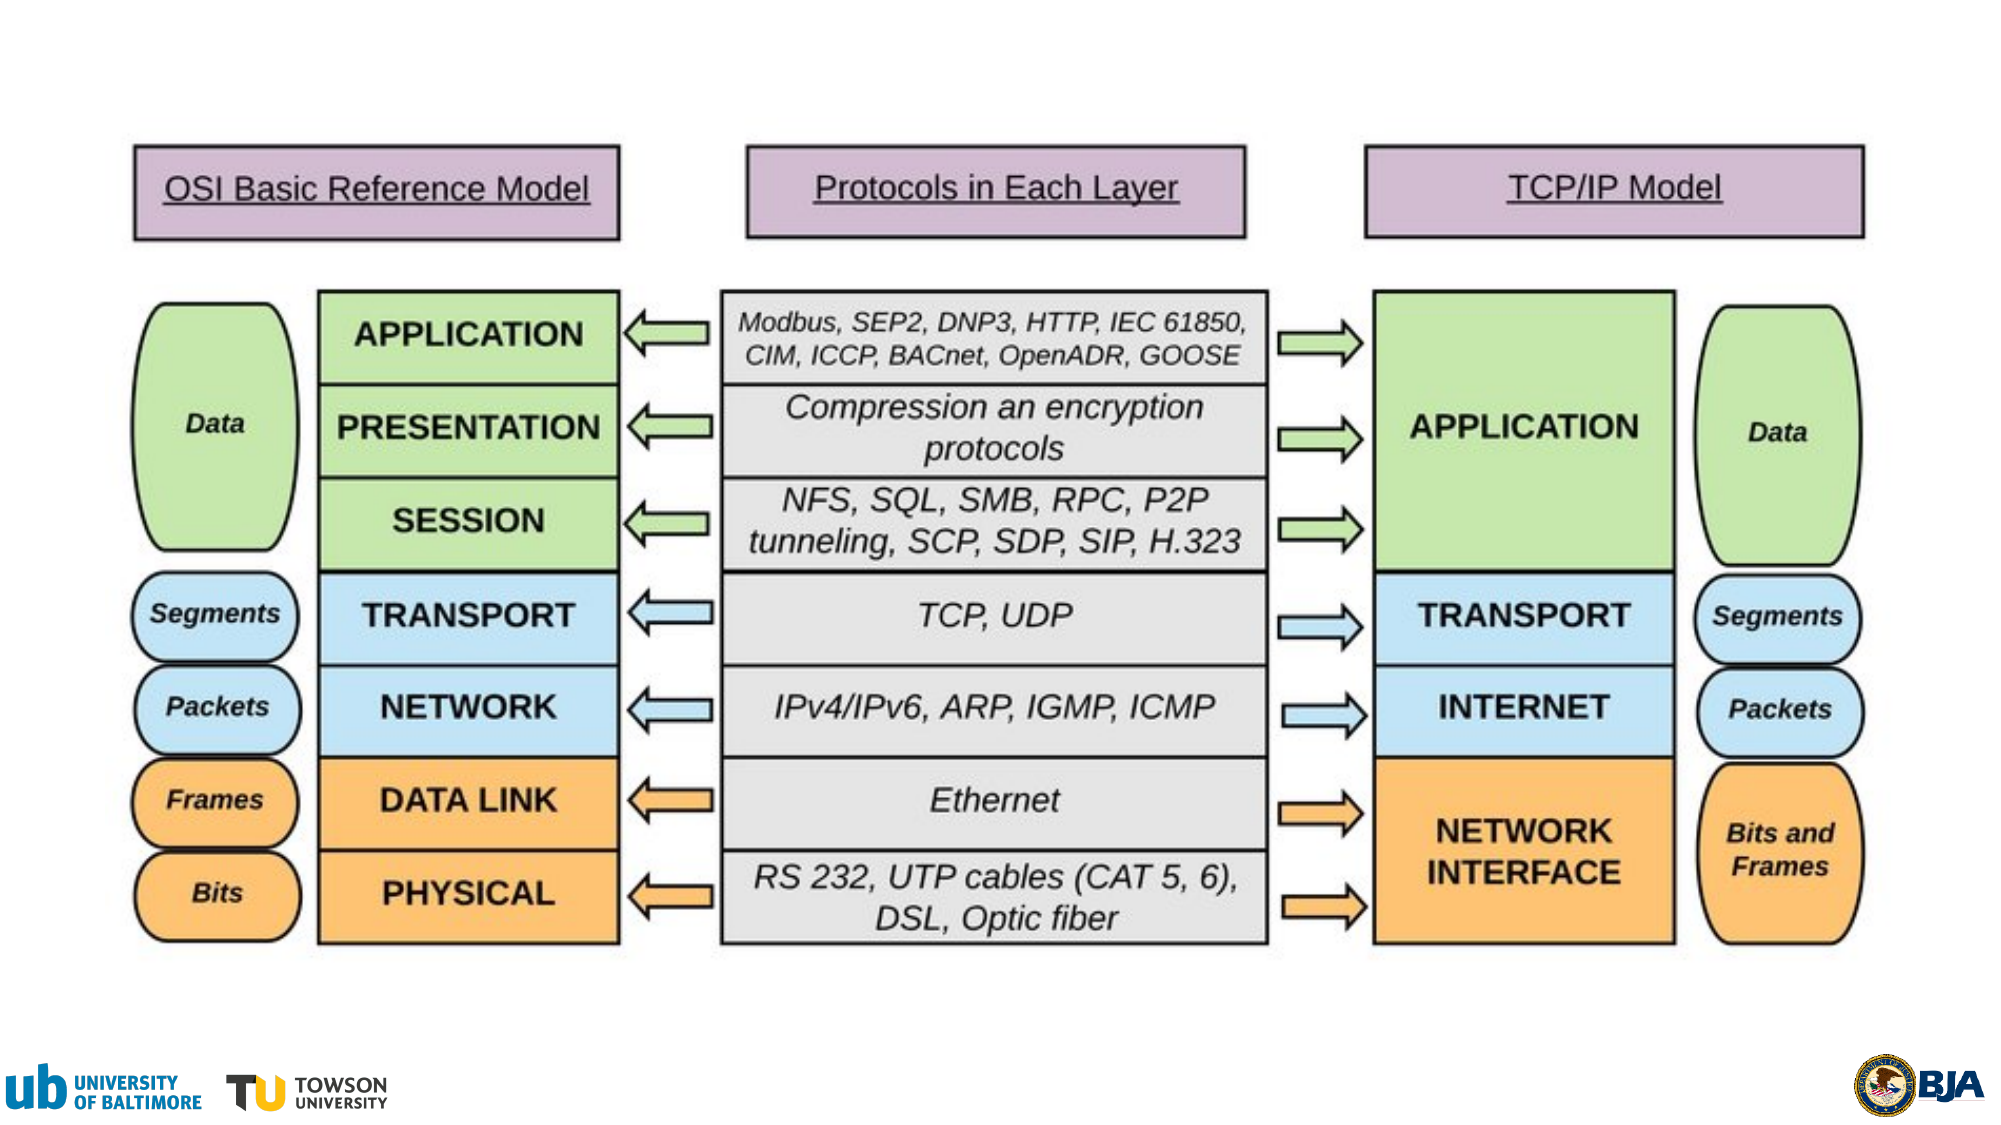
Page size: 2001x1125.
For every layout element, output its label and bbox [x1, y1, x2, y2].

picture [105, 117, 1895, 973]
text_box [901, 535, 1689, 655]
picture [1854, 1054, 1986, 1117]
text_box [899, 739, 1844, 886]
picture [0, 1031, 407, 1125]
